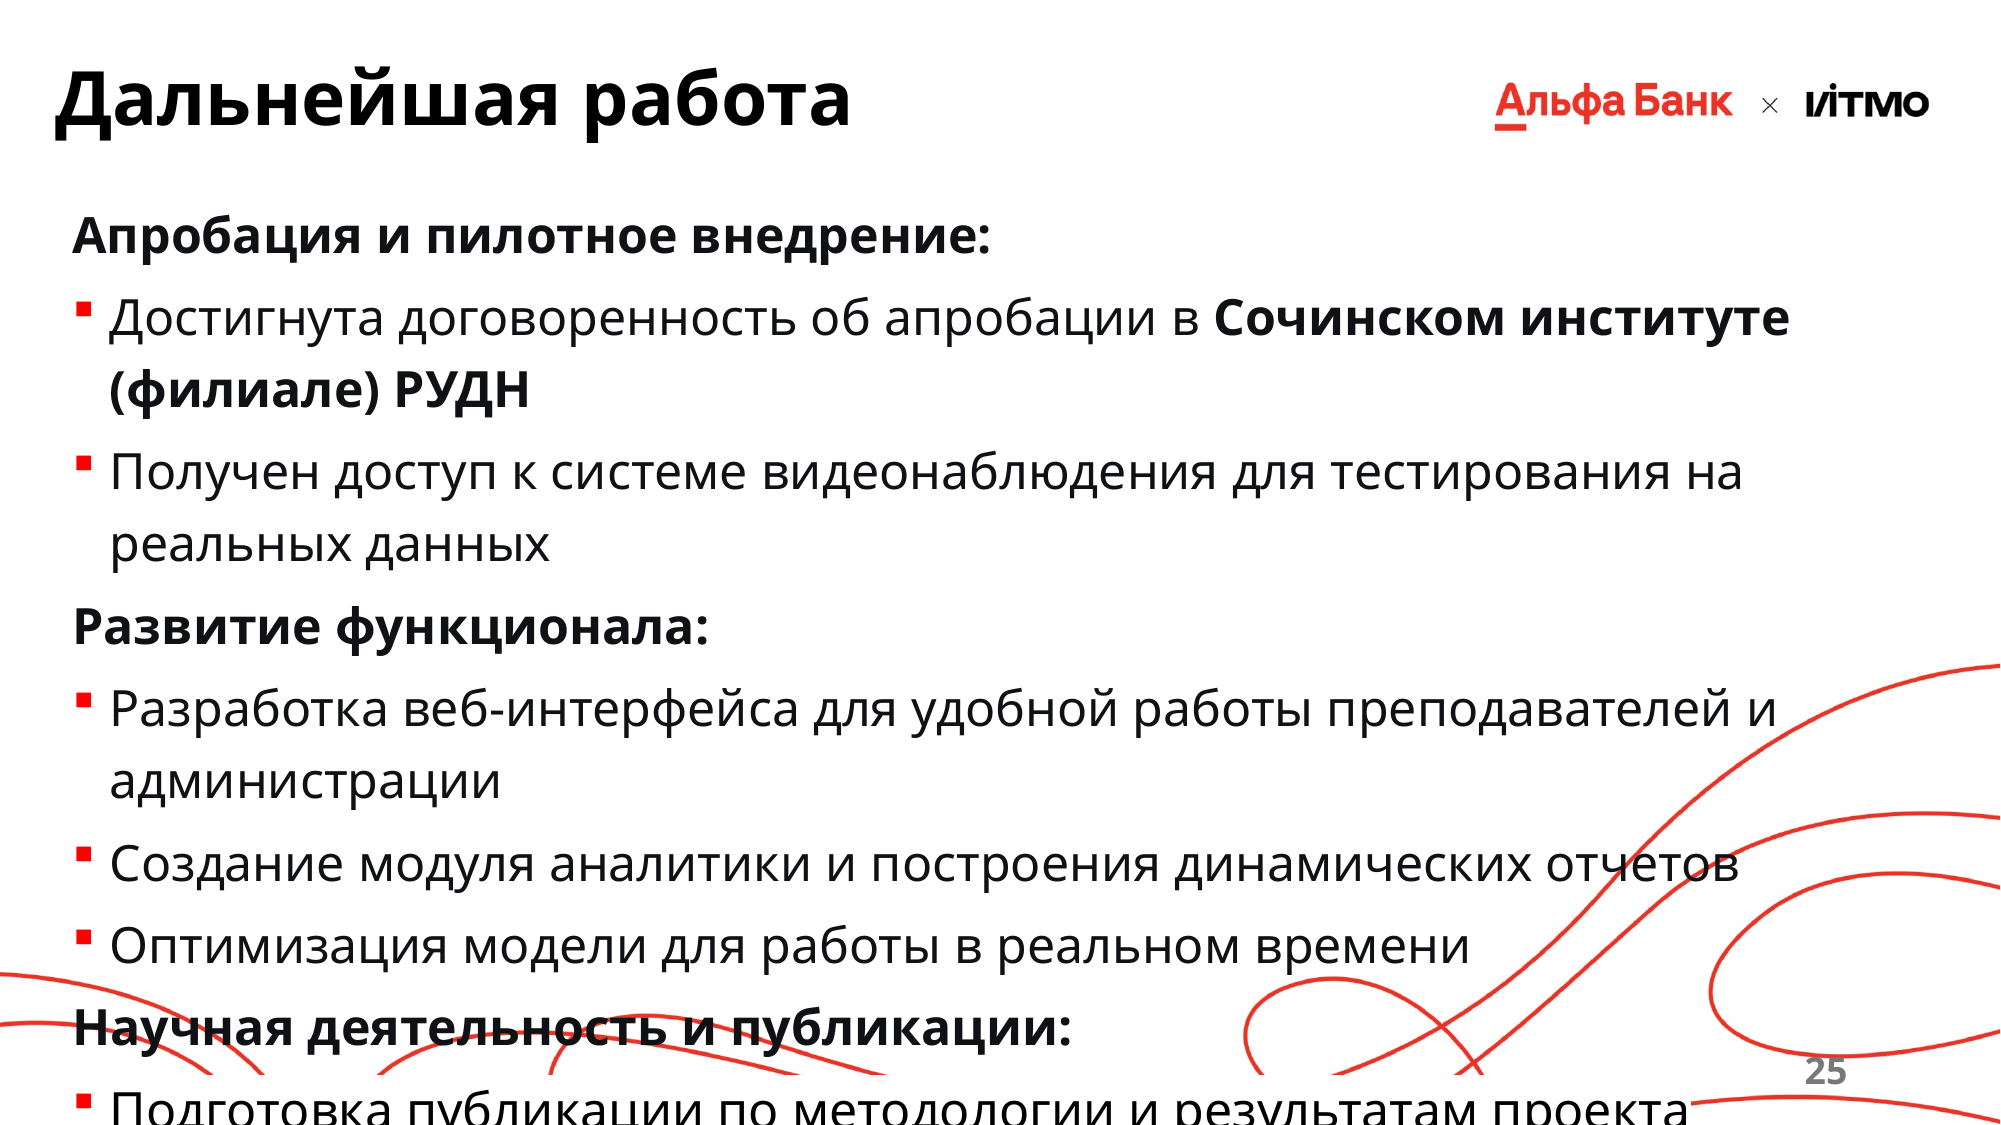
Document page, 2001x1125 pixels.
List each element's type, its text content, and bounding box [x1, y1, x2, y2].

list Апробация и пилотное внедрение: Достигнута договоренность об апробации в Сочинском институте (филиале) РУДН Получен доступ к системе видеонаблюдения для тестирования на реальных данных Развитие функционала: Разработка веб-интерфейса для удобной работы преподавателей и администрации Создание модуля аналитики и построения динамических отчетов Оптимизация модели для работы в реальном времени Научная деятельность и публикации: Подготовка публикации по методологии и результатам проекта [57, 183, 1974, 1065]
slide_number 25 [1412, 1042, 1863, 1103]
text_box Дальнейшая работа [40, 0, 1799, 202]
picture [0, 0, 2001, 1125]
